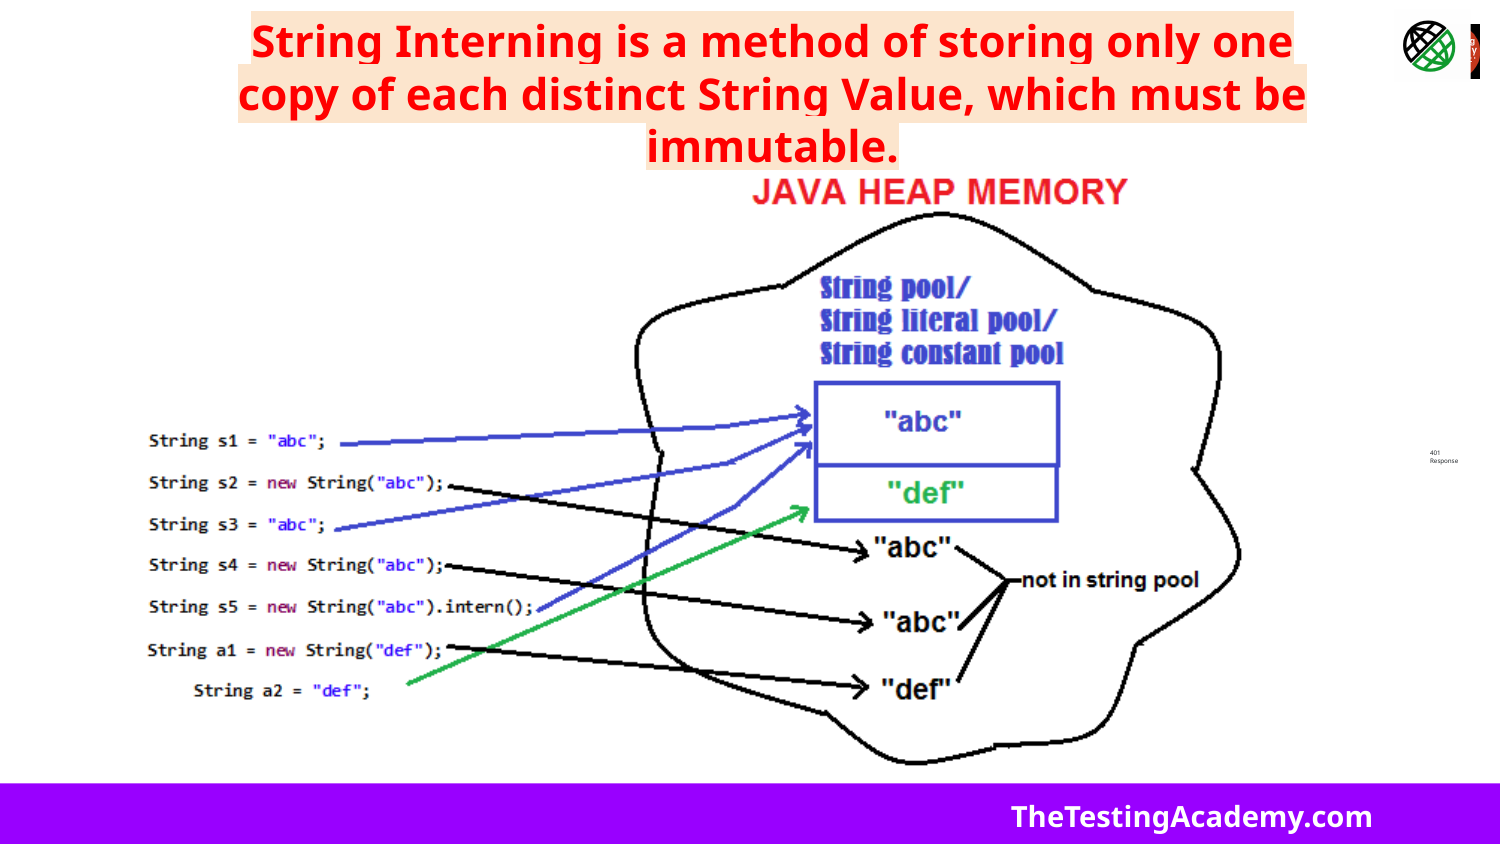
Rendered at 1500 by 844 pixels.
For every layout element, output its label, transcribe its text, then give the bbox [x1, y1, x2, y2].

picture [1393, 9, 1480, 82]
text_box String Interning is a method of storing only one copy of each distinct String Value, which must be immutable. [136, 0, 1334, 187]
picture [143, 170, 1246, 779]
text_box 401 Response [1415, 432, 1478, 521]
